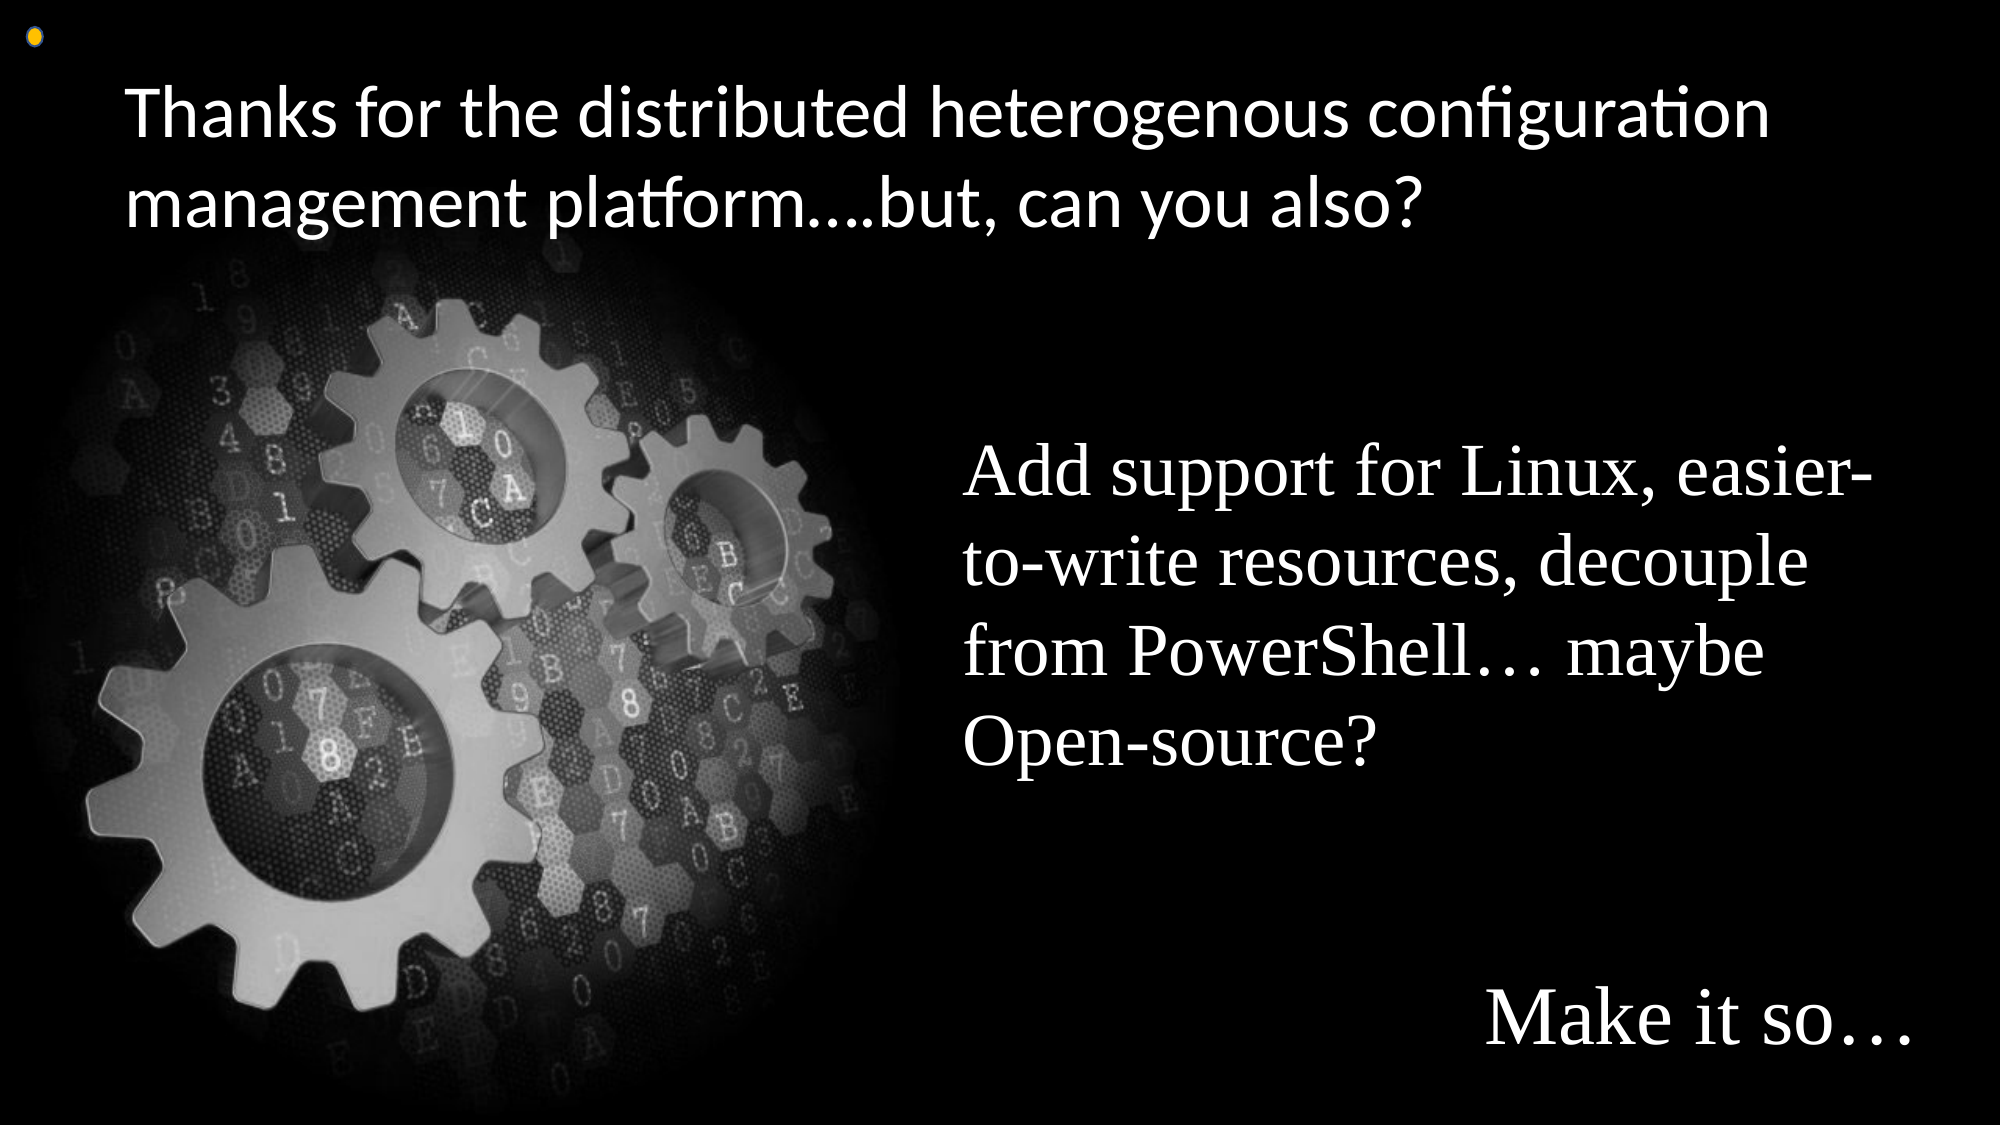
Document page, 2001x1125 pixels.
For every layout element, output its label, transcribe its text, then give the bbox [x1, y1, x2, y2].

text_box Add support for Linux, easier-to-write resources, decouple from PowerShell… maybe Open-source? [947, 413, 1932, 789]
text_box [25, 25, 44, 48]
picture [0, 187, 938, 1125]
text_box Thanks for the distributed heterogenous configuration management platform….but, can you also? [109, 54, 1950, 250]
text_box Make it so… [1469, 954, 1950, 1069]
